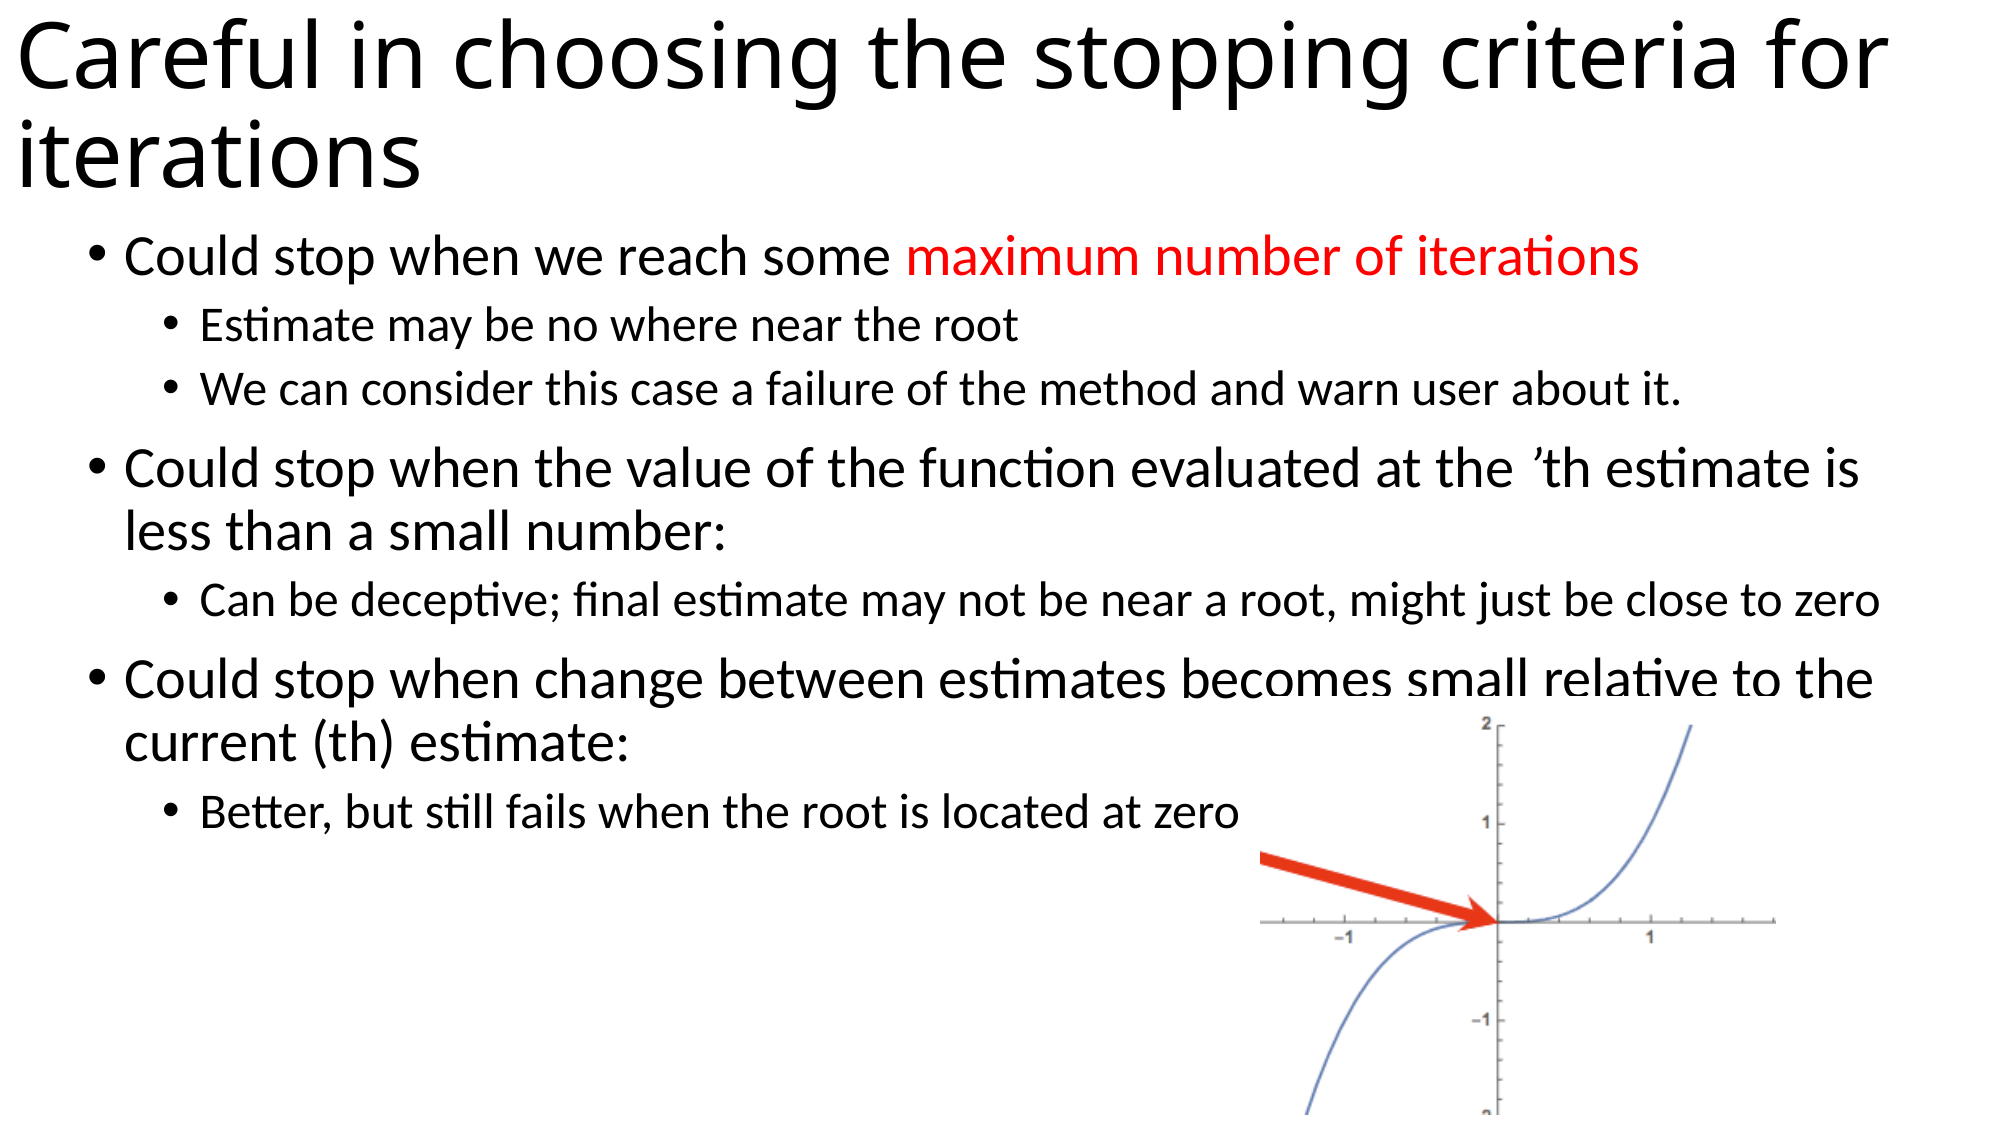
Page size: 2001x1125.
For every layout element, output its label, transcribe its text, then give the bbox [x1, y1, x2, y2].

title Careful in choosing the stopping criteria for iterations [0, 0, 2000, 218]
picture [1260, 696, 1776, 1115]
